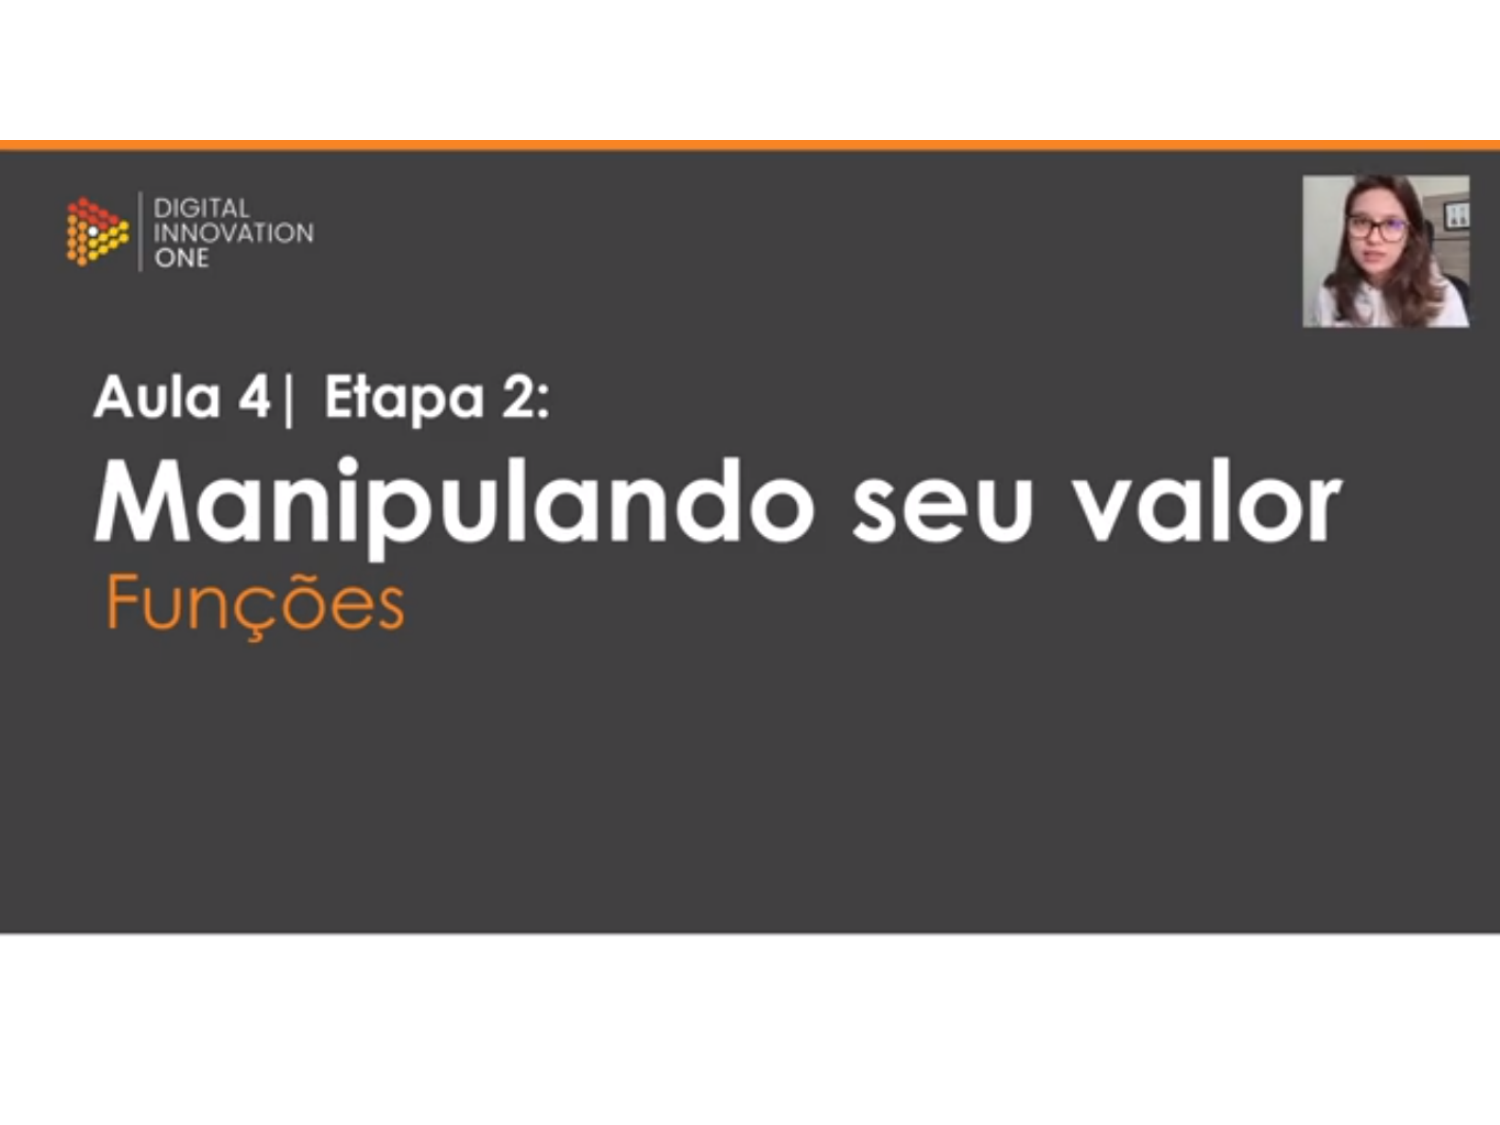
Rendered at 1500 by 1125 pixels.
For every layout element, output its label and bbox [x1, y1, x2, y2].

picture [0, 140, 1500, 985]
